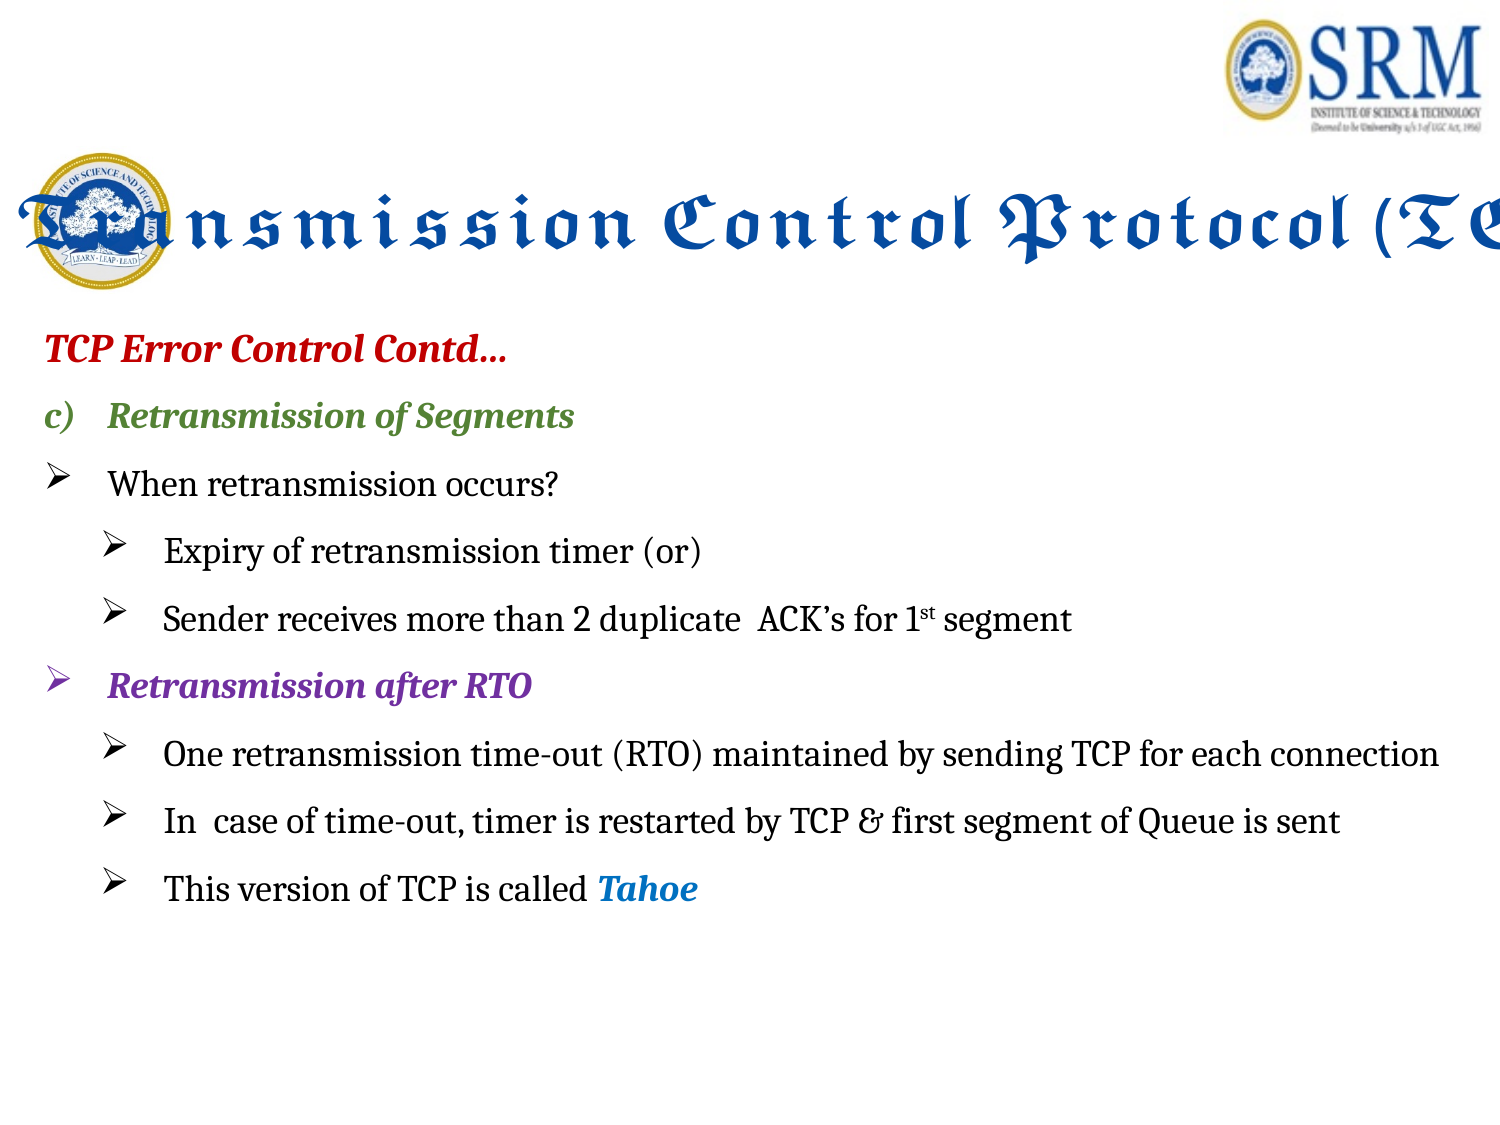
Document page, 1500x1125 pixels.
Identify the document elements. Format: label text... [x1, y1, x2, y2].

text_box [32, 146, 1444, 294]
picture [1223, 0, 1489, 149]
text_box TCP Error Control Contd… [29, 290, 626, 361]
text_box Retransmission of Segments When retransmission occurs? Expiry of retransmission timer (or) Sender receives more than 2 duplicate ACK’s for 1st segment Retransmission after RTO One retransmission time-out (RTO) maintained by sending TCP for each connection In case of time-out, timer is restarted by TCP & first segment of Queue is sent This version of TCP is called Tahoe [29, 361, 1471, 916]
